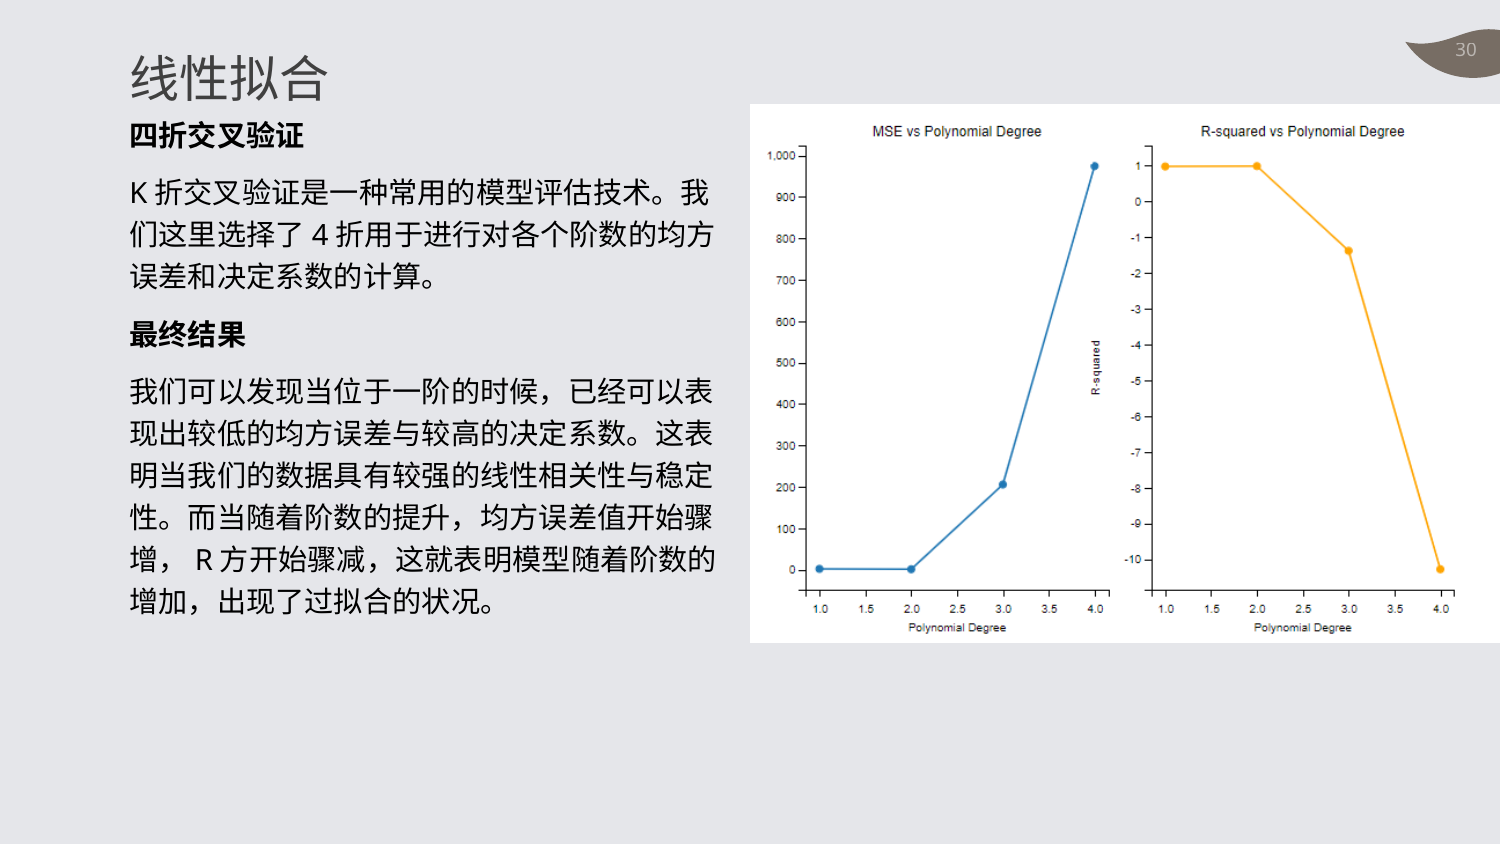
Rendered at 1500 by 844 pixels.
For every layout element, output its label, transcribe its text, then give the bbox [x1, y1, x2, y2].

text_box 四折交叉验证 K折交叉验证是一种常用的模型评估技术。我们这里选择了4折用于进行对各个阶数的均方误差和决定系数的计算。 最终结果 我们可以发现当位于一阶的时候，已经可以表现出较低的均方误差与较高的决定系数。这表明当我们的数据具有较强的线性相关性与稳定性。而当随着阶数的提升，均方误差值开始骤增，R方开始骤减，这就表明模型随着阶数的增加，出现了过拟合的状况。 [118, 104, 750, 844]
title 线性拟合 [118, 48, 564, 104]
picture [750, 104, 1500, 644]
